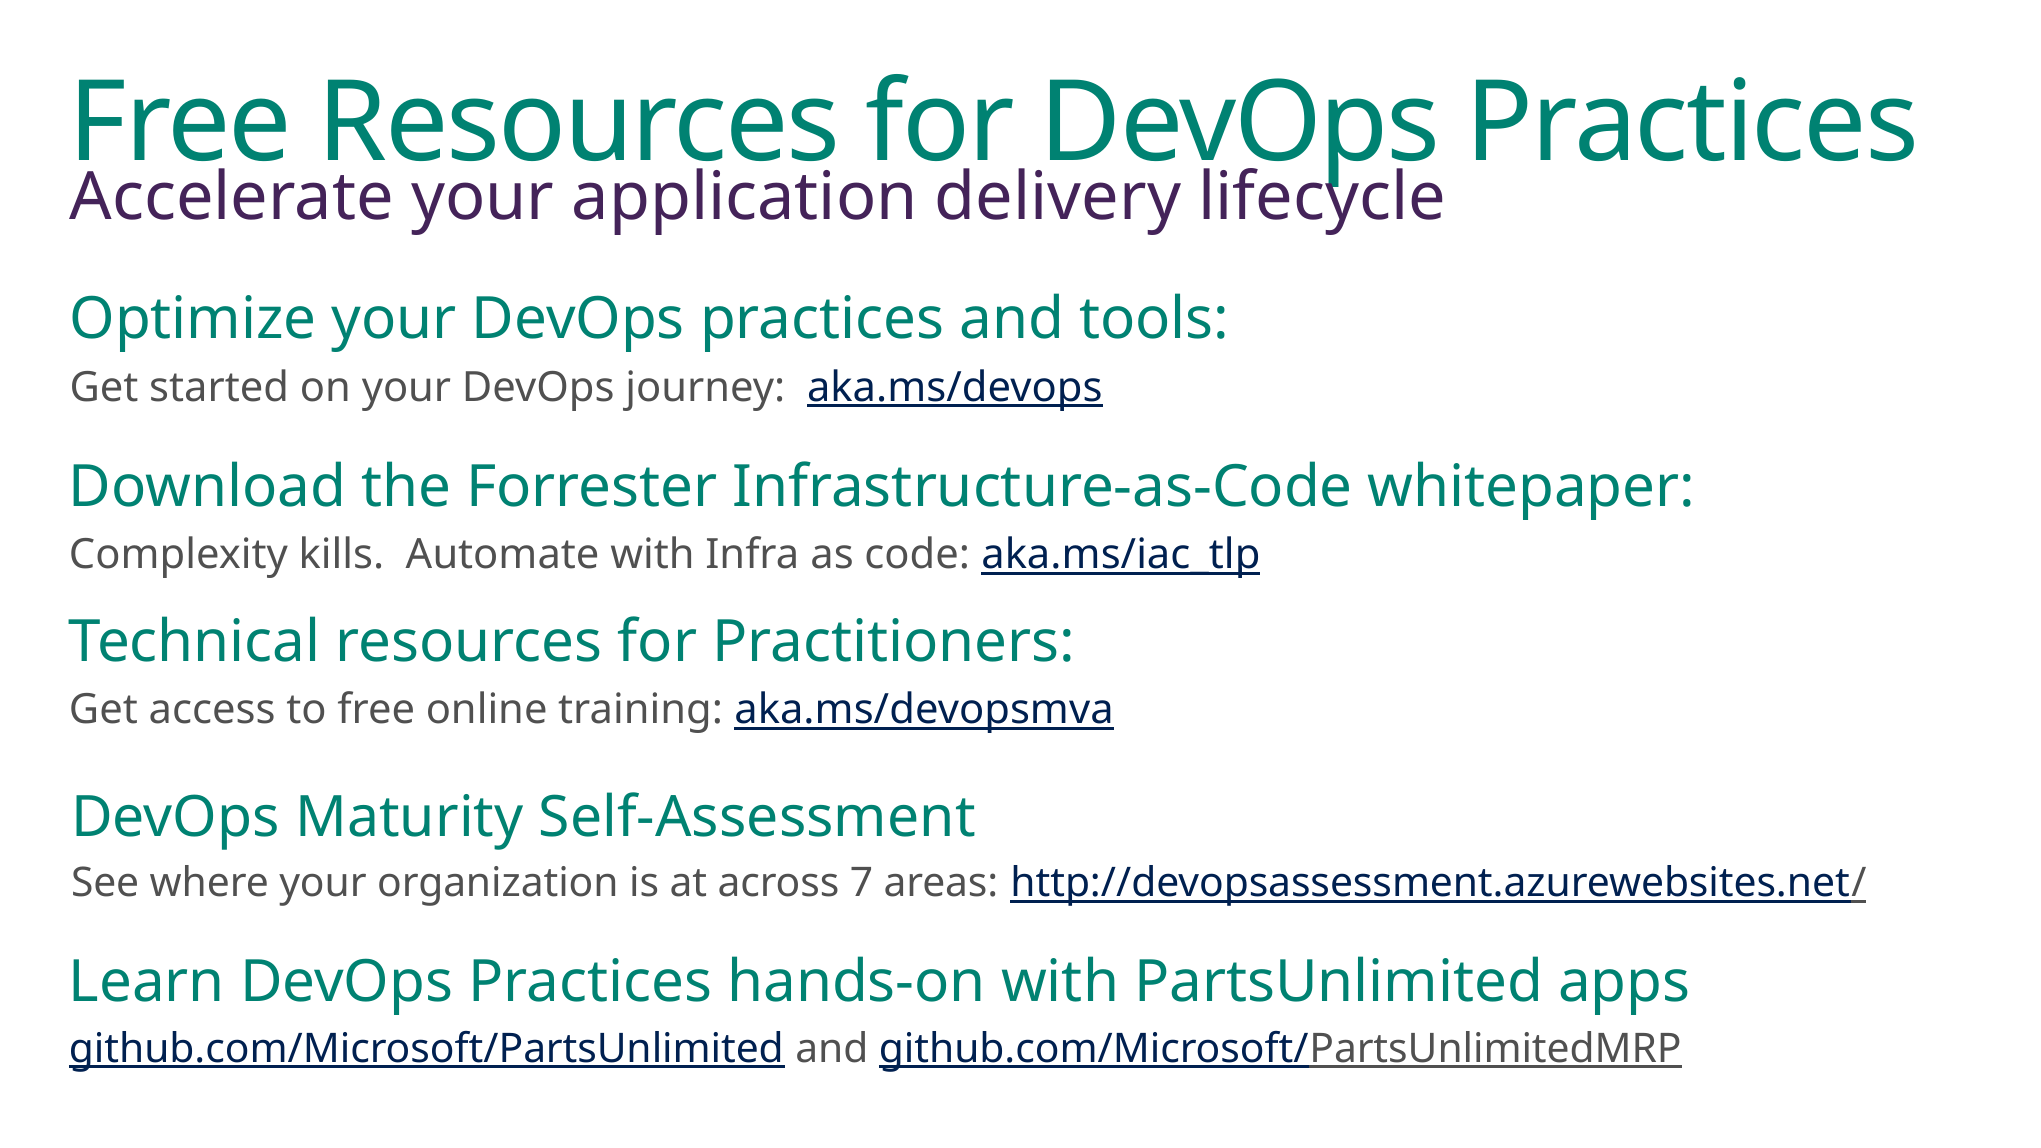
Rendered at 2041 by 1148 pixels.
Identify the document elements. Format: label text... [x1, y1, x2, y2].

list Optimize your DevOps practices and tools: Get started on your DevOps journey: aka.ms/devops [45, 273, 1996, 479]
text_box Accelerate your application delivery lifecycle [45, 147, 1996, 250]
text_box DevOps Maturity Self-Assessment See where your organization is at across 7 areas: http://devopsassessment.azurewebsites.net/ [47, 772, 1997, 922]
text_box Technical resources for Practitioners: Get access to free online training: aka.ms/devopsmva [45, 596, 1995, 749]
title Free Resources for DevOps Practices [45, 48, 1996, 147]
text_box Learn DevOps Practices hands-on with PartsUnlimited apps github.com/Microsoft/PartsUnlimited and github.com/Microsoft/PartsUnlimitedMRP [45, 936, 1995, 1088]
text_box Download the Forrester Infrastructure-as-Code whitepaper: Complexity kills. Automate with Infra as code: aka.ms/iac_tlp [45, 441, 1995, 594]
